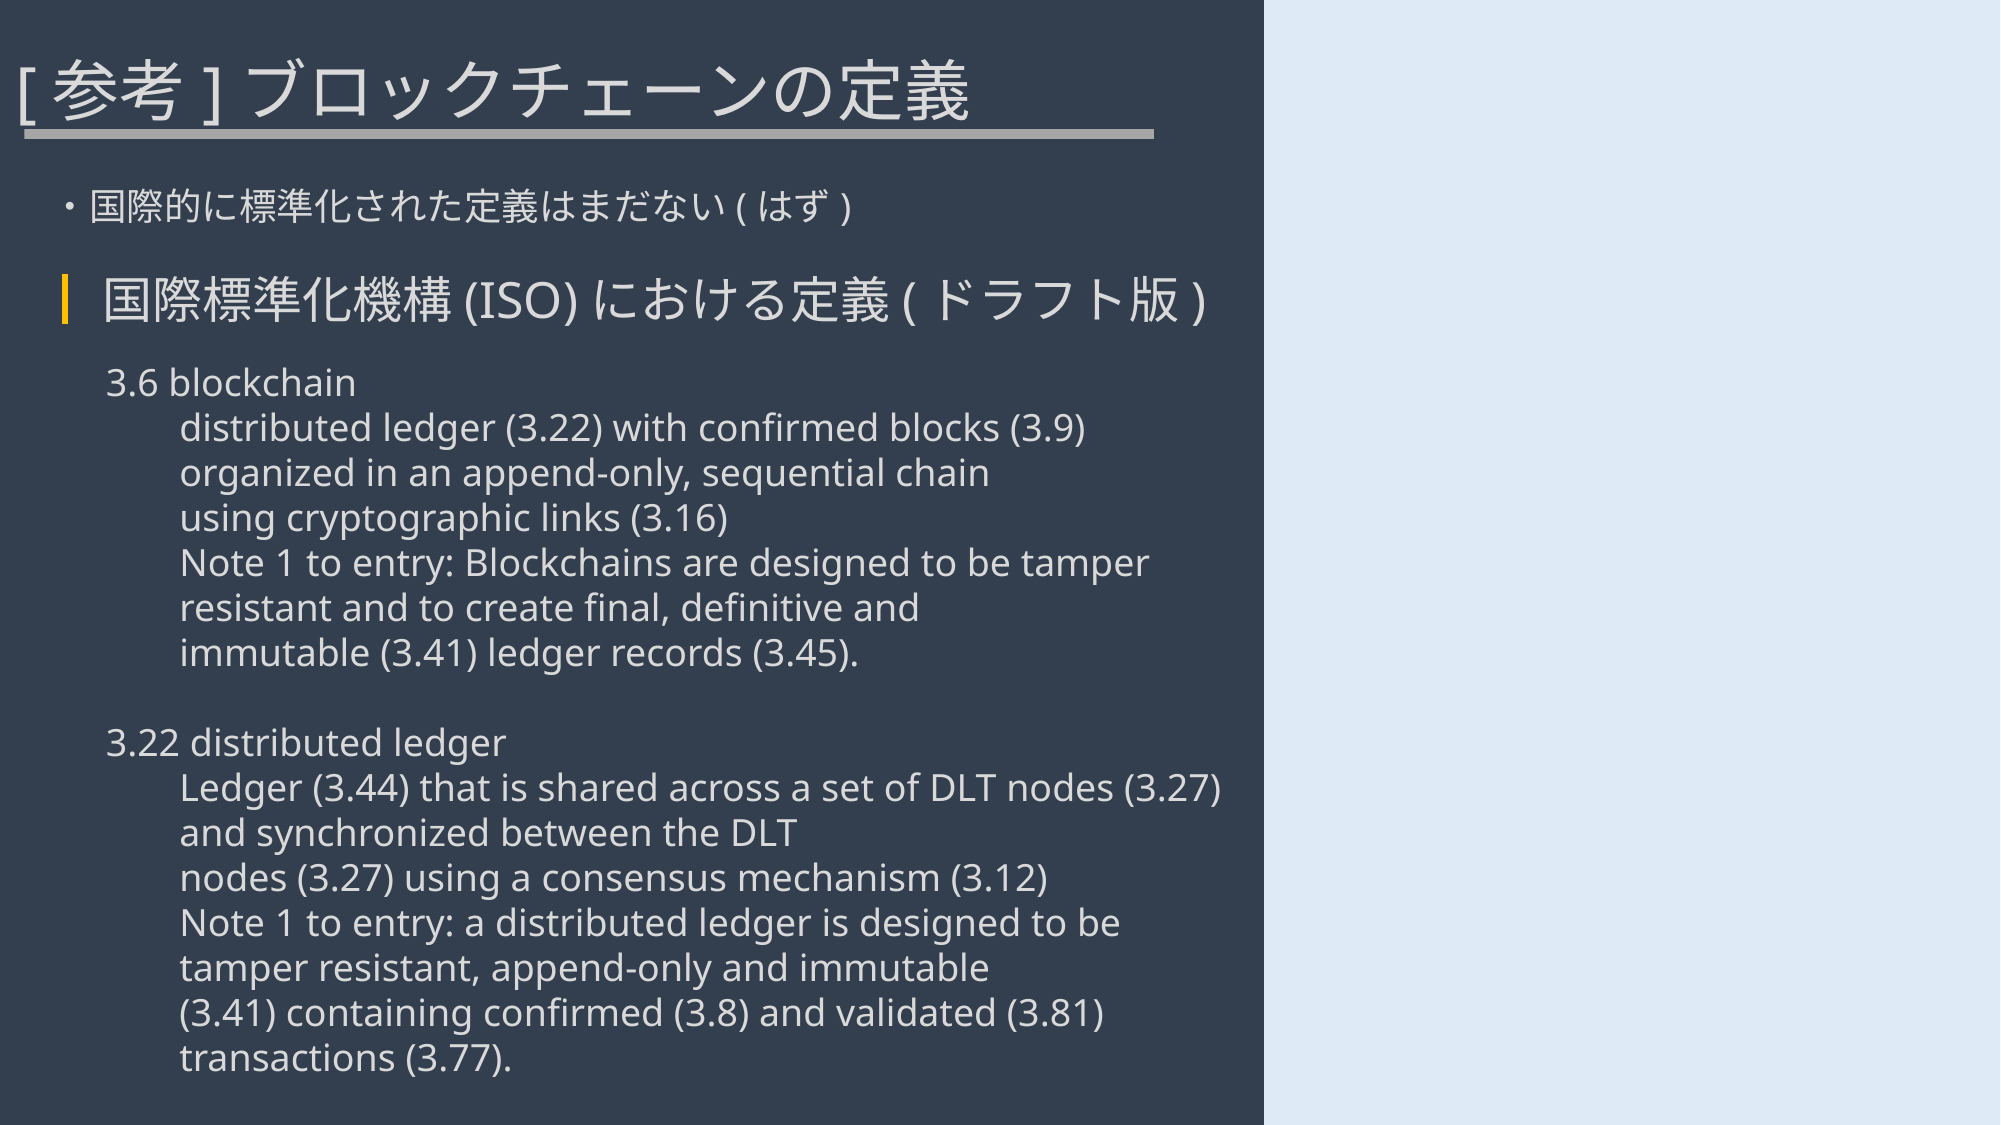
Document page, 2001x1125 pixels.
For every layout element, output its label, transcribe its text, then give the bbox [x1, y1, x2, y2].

text_box ・国際的に標準化された定義はまだない(はず) [37, 175, 1219, 236]
text_box 3.6 blockchain distributed ledger (3.22) with confirmed blocks (3.9) organized in an append-only, sequential chain using cryptographic links (3.16) Note 1 to entry: Blockchains are designed to be tamper resistant and to create final, definitive and immutable (3.41) ledger records (3.45). 3.22 distributed ledger Ledger (3.44) that is shared across a set of DLT nodes (3.27) and synchronized between the DLT nodes (3.27) using a consensus mechanism (3.12) Note 1 to entry: a distributed ledger is designed to be tamper resistant, append-only and immutable (3.41) containing confirmed (3.8) and validated (3.81) transactions (3.77). [91, 351, 1243, 1086]
title [参考]ブロックチェーンの定義 [0, 0, 1143, 189]
text_box ┃国際標準化機構(ISO)における定義(ドラフト版) [25, 261, 1221, 336]
